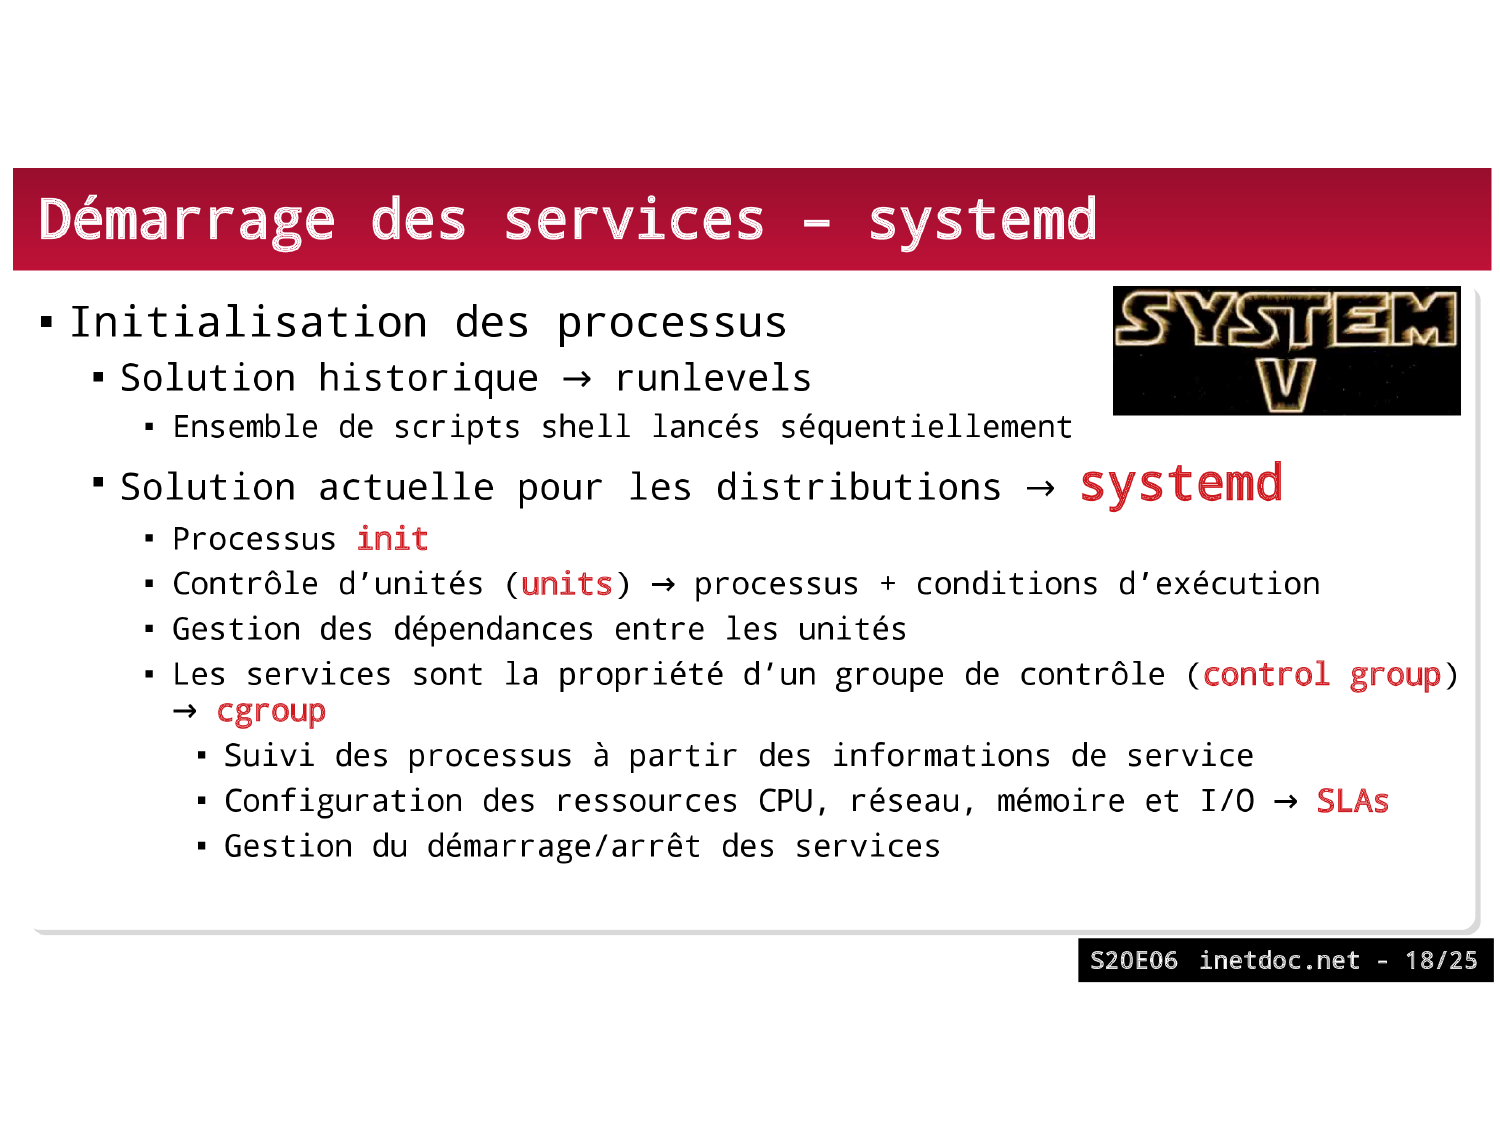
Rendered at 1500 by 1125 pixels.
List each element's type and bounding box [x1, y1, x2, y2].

picture [0, 141, 1500, 987]
